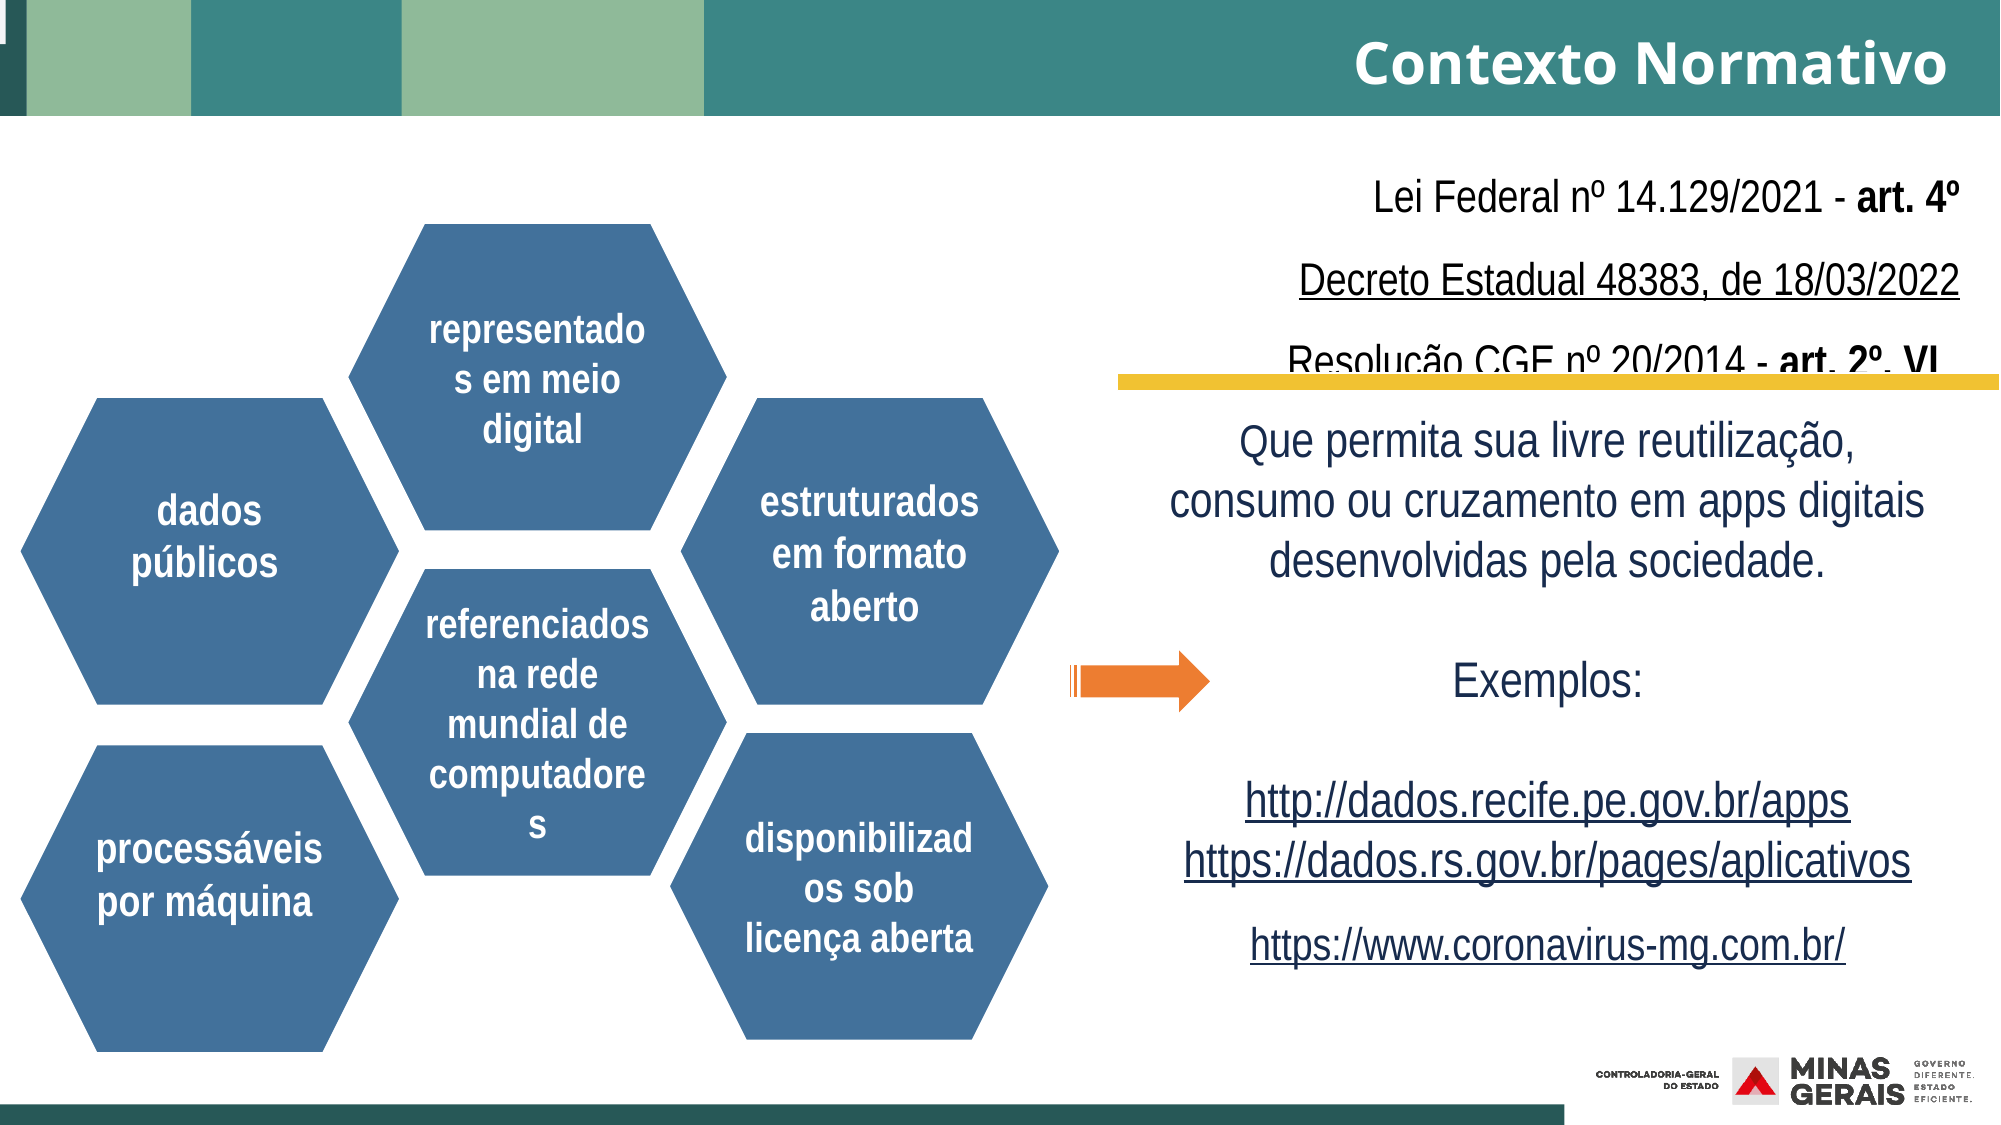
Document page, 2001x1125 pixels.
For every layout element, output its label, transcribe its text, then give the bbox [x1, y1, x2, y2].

text_box representados em meio digital [347, 222, 728, 532]
text_box processáveis por máquina [19, 744, 400, 1053]
picture [1596, 1057, 1974, 1105]
text_box estruturados em formato aberto [679, 397, 1061, 706]
text_box referenciados na rede mundial de computadores [347, 568, 728, 877]
text_box Lei Federal nº 14.129/2021 - art. 4º Decreto Estadual 48383, de 18/03/2022 Resolução CGE nº 20/2014 - art. 2º, VI [821, 124, 1975, 402]
text_box disponibilizados sob licença aberta [669, 732, 1050, 1041]
text_box dados públicos [19, 397, 400, 706]
text_box [1117, 372, 2000, 391]
text_box [0, 0, 6, 45]
title Contexto Normativo [737, 21, 1979, 112]
text_box [1073, 664, 1078, 699]
text_box [1079, 648, 1212, 715]
text_box Que permita sua livre reutilização, consumo ou cruzamento em apps digitais desenvolvidas pela sociedade. Exemplos: http://dados.recife.pe.gov.br/apps https://dados.rs.gov.br/pages/aplicativos https://www.coronavirus-mg.com.br/ [1117, 493, 1979, 938]
